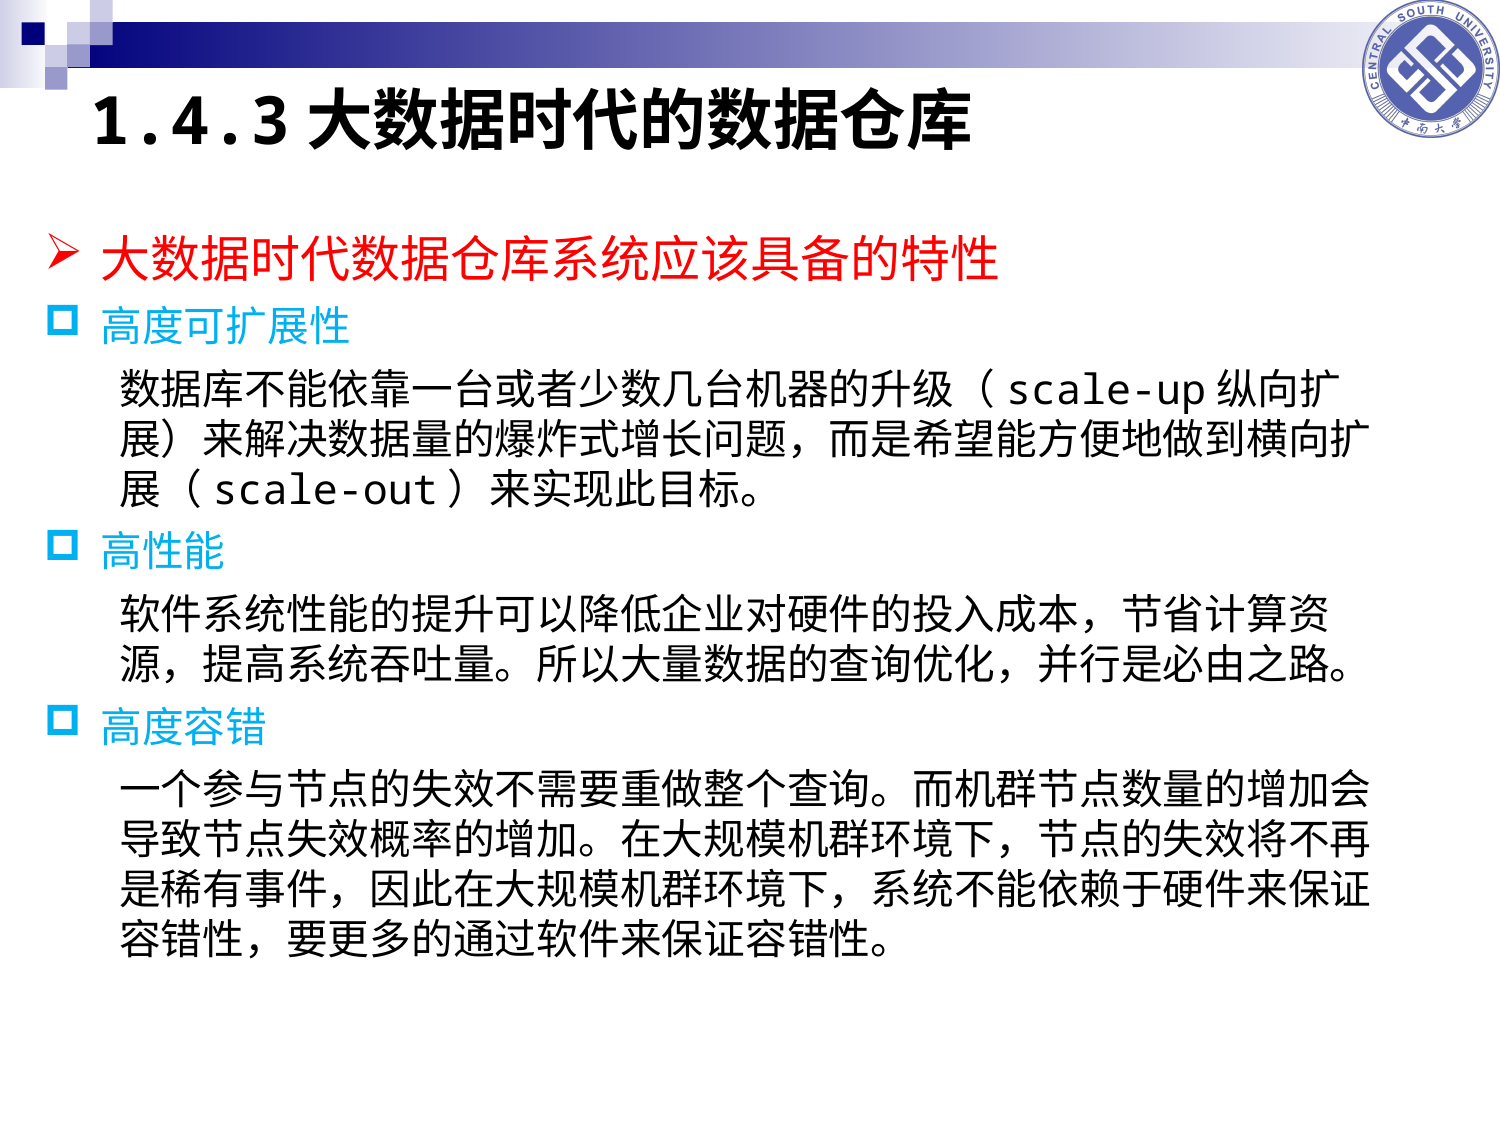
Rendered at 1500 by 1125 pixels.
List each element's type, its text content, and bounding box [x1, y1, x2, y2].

picture [1362, 0, 1500, 138]
text_box 大数据时代数据仓库系统应该具备的特性 高度可扩展性 数据库不能依靠一台或者少数几台机器的升级（scale-up纵向扩展）来解决数据量的爆炸式增长问题，而是希望能方便地做到横向扩展（scale-out）来实现此目标。 高性能 软件系统性能的提升可以降低企业对硬件的投入成本，节省计算资源，提高系统吞吐量。所以大量数据的查询优化，并行是必由之路。 高度容错 一个参与节点的失效不需要重做整个查询。而机群节点数量的增加会导致节点失效概率的增加。在大规模机群环境下，节点的失效将不再是稀有事件，因此在大规模机群环境下，系统不能依赖于硬件来保证容错性，要更多的通过软件来保证容错性。 [29, 220, 1425, 971]
title 1.4.3大数据时代的数据仓库 [75, 75, 1425, 161]
